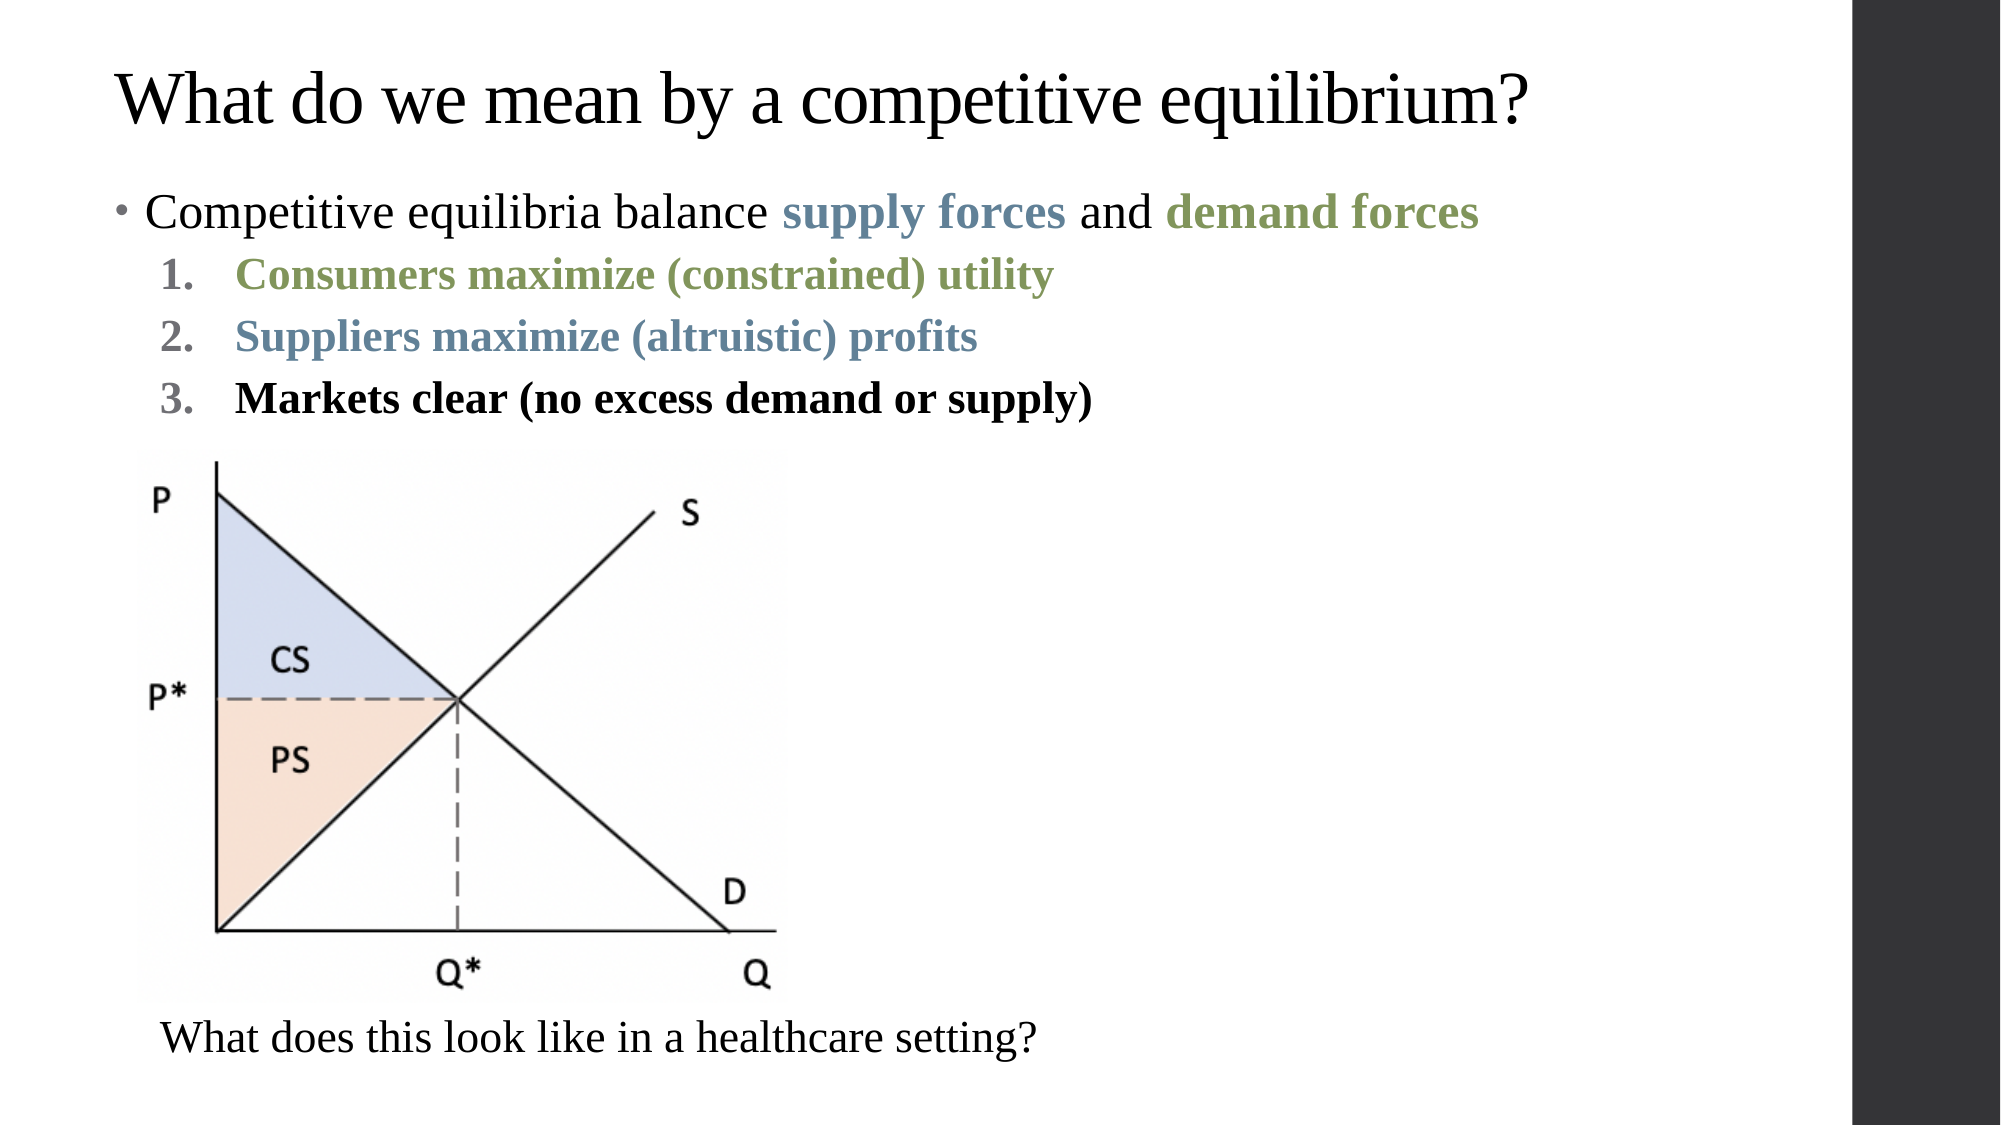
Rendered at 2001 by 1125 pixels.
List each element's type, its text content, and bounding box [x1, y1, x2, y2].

title What do we mean by a competitive equilibrium? [99, 44, 1813, 148]
list Competitive equilibria balance supply forces and demand forces Consumers maximize (constrained) utility Suppliers maximize (altruistic) profits Markets clear (no excess demand or supply) What does this look like in a healthcare setting? [99, 174, 1813, 1019]
picture [137, 449, 788, 1004]
